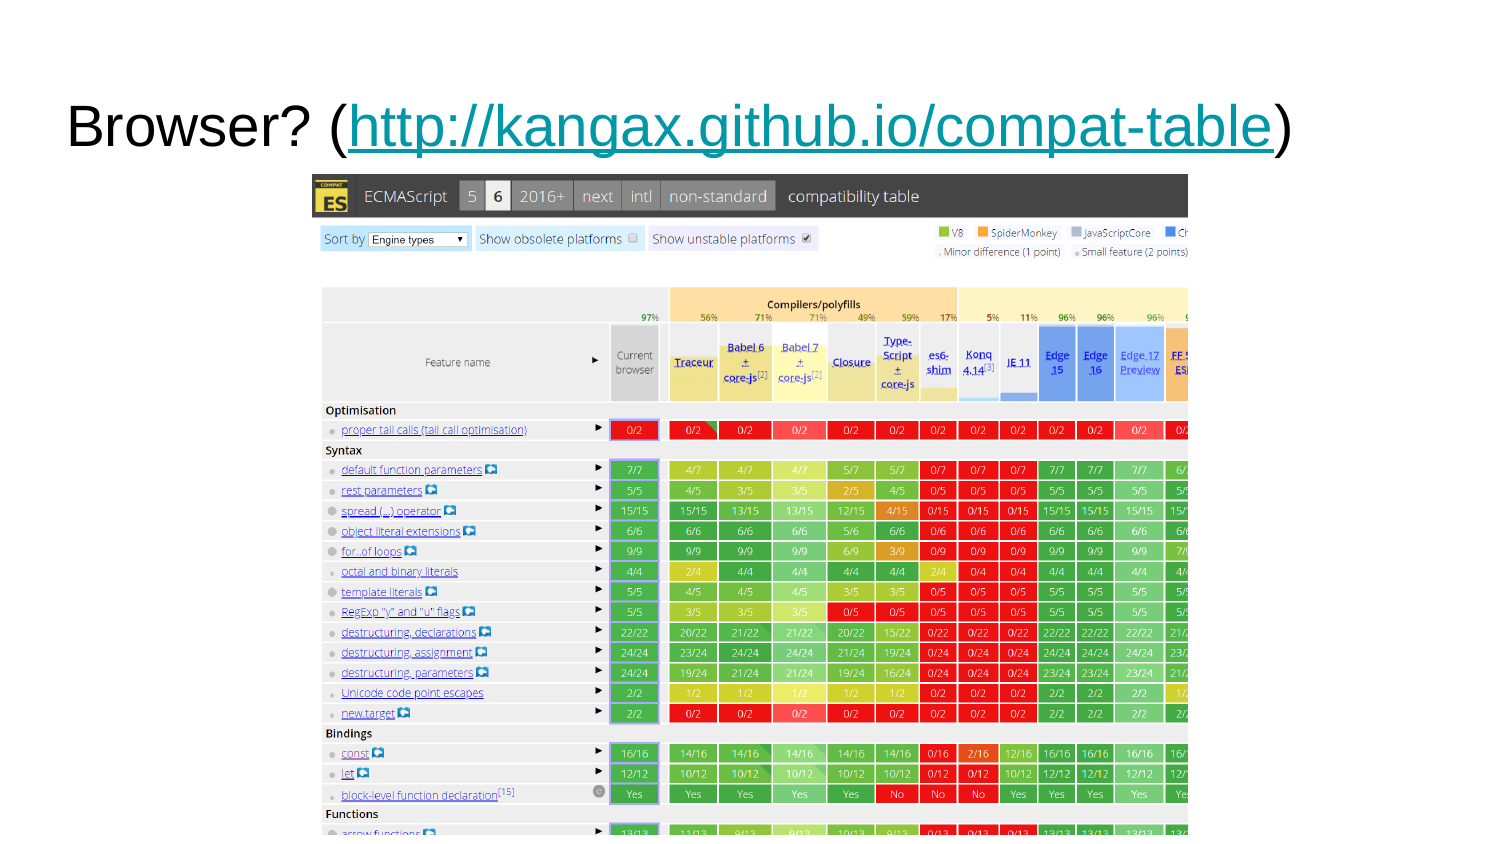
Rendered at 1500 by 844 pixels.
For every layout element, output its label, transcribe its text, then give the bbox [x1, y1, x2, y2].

title Browser? (http://kangax.github.io/compat-table) [51, 72, 1449, 167]
picture [312, 174, 1188, 835]
